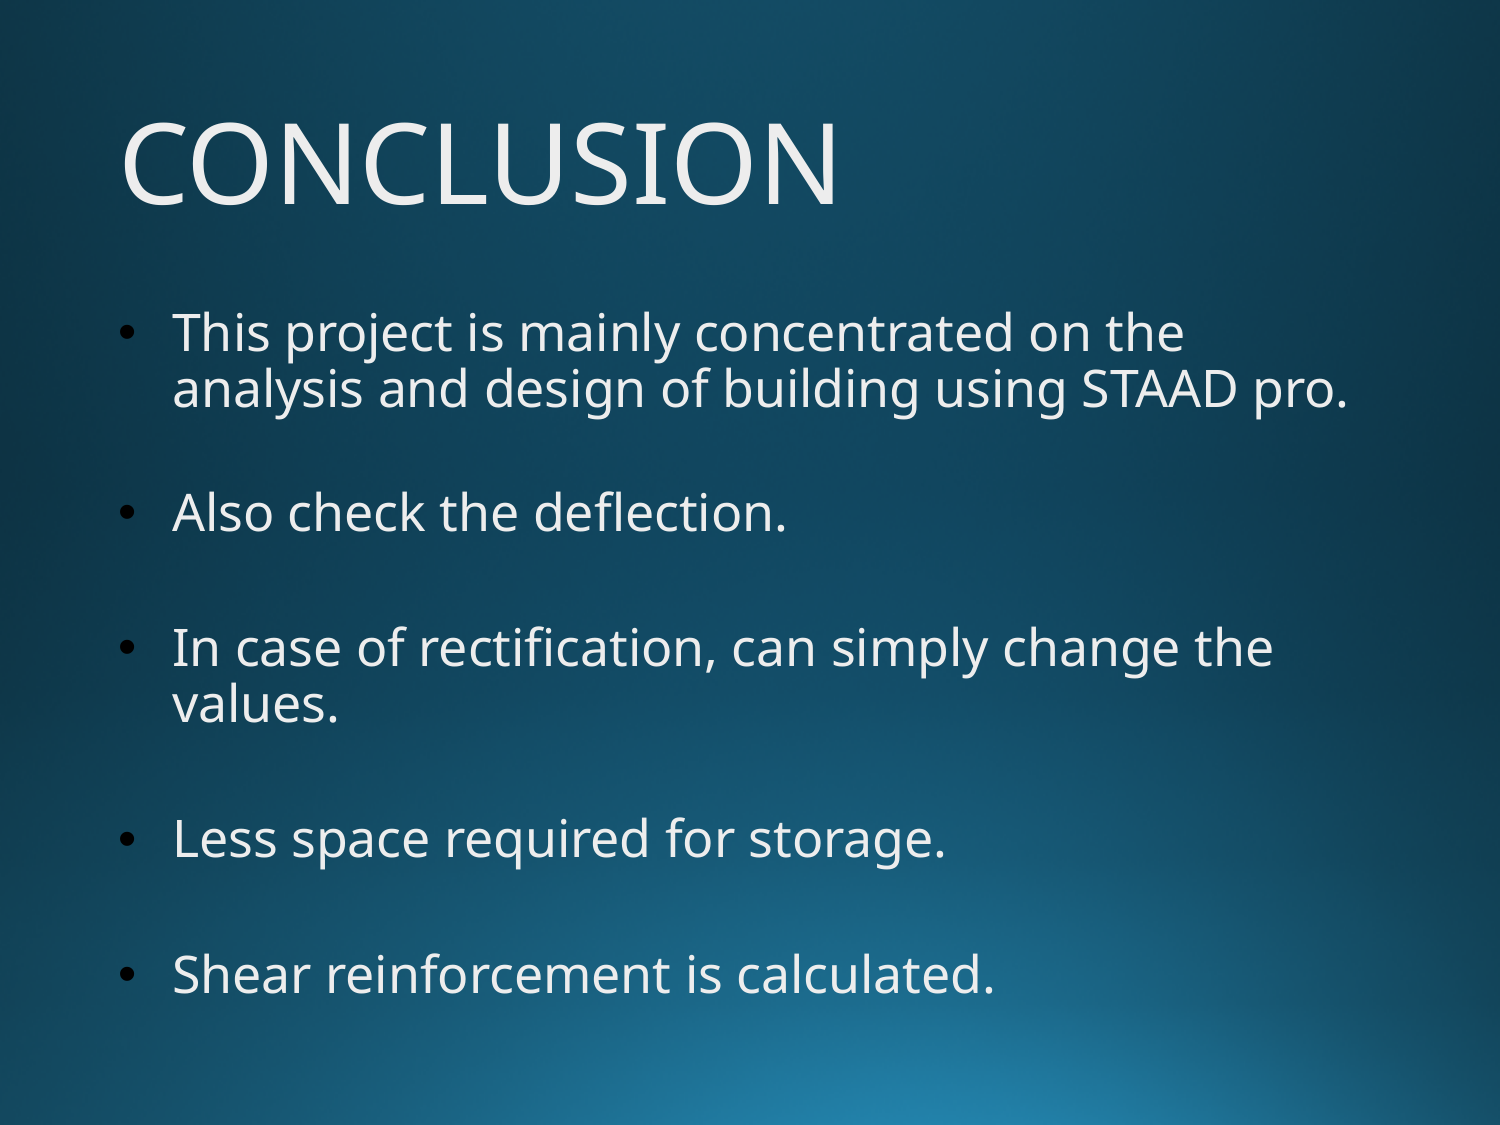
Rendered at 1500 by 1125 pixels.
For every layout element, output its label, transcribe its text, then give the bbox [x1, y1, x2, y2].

picture [0, 0, 1500, 1125]
list This project is mainly concentrated on the analysis and design of building using STAAD pro. Also check the deflection. In case of rectification, can simply change the values. Less space required for storage. Shear reinforcement is calculated. [103, 299, 1397, 1014]
title CONCLUSION [103, 59, 1397, 278]
